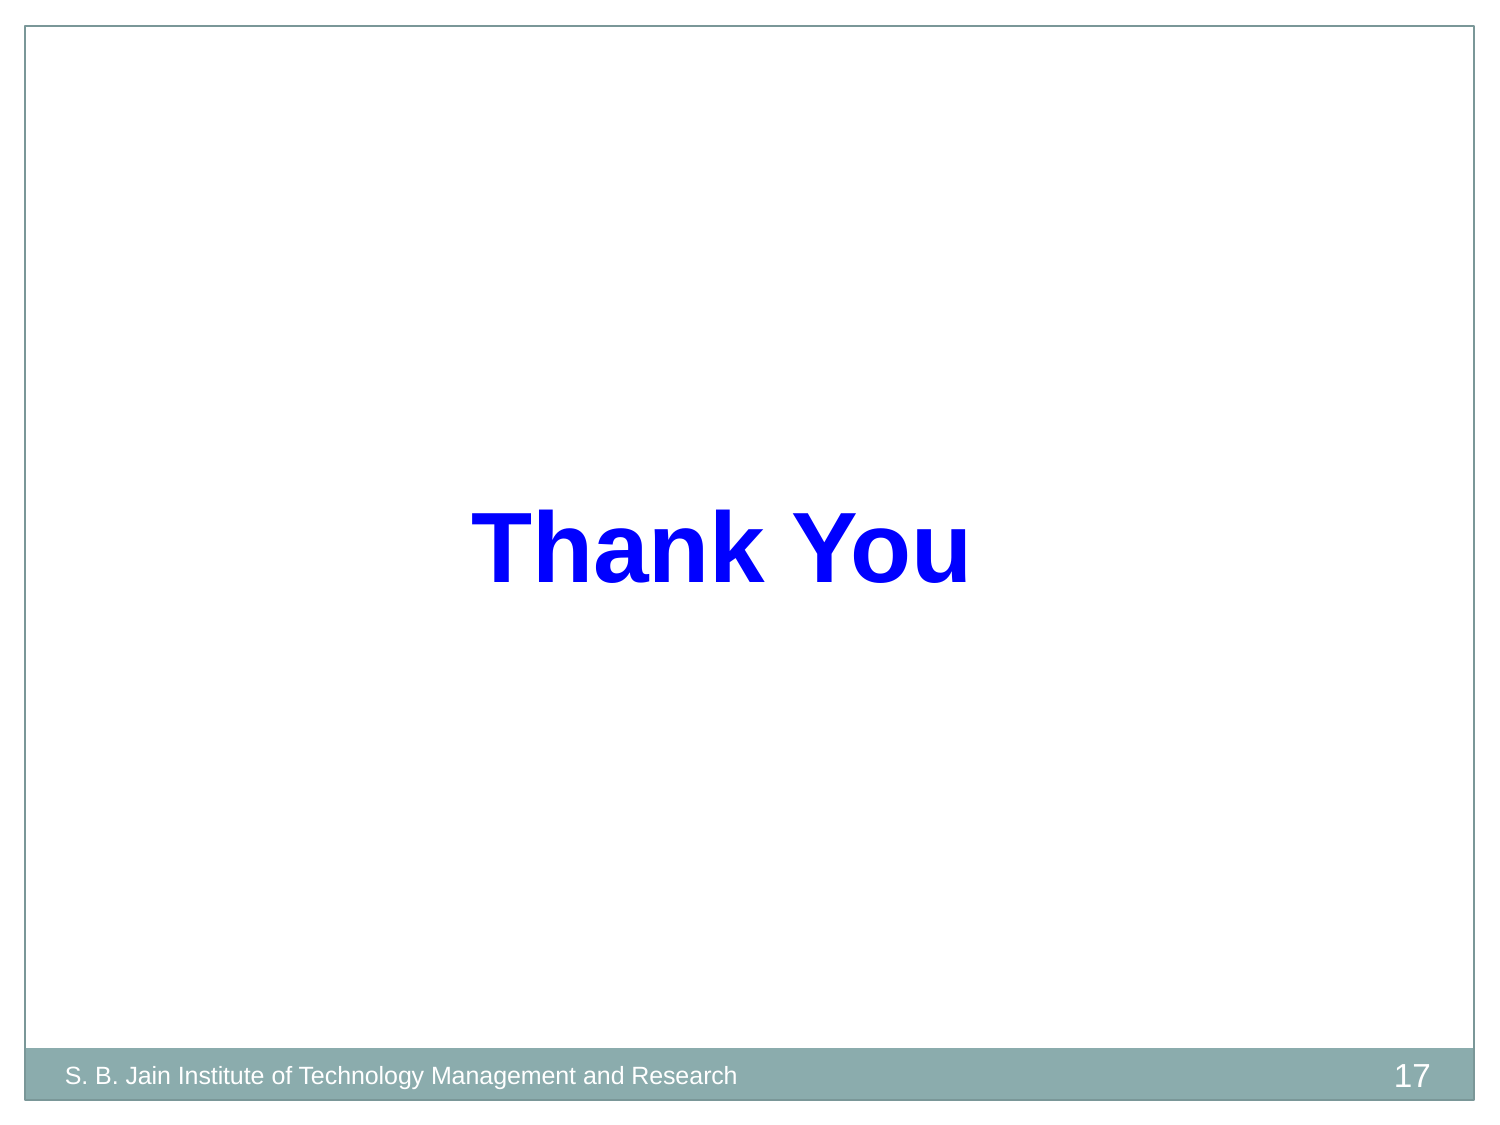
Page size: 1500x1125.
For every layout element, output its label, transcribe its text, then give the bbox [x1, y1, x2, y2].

text_box 17 [1387, 1054, 1438, 1094]
text_box Thank You [115, 474, 1367, 691]
text_box S. B. Jain Institute of Technology Management and Research [62, 1059, 922, 1090]
